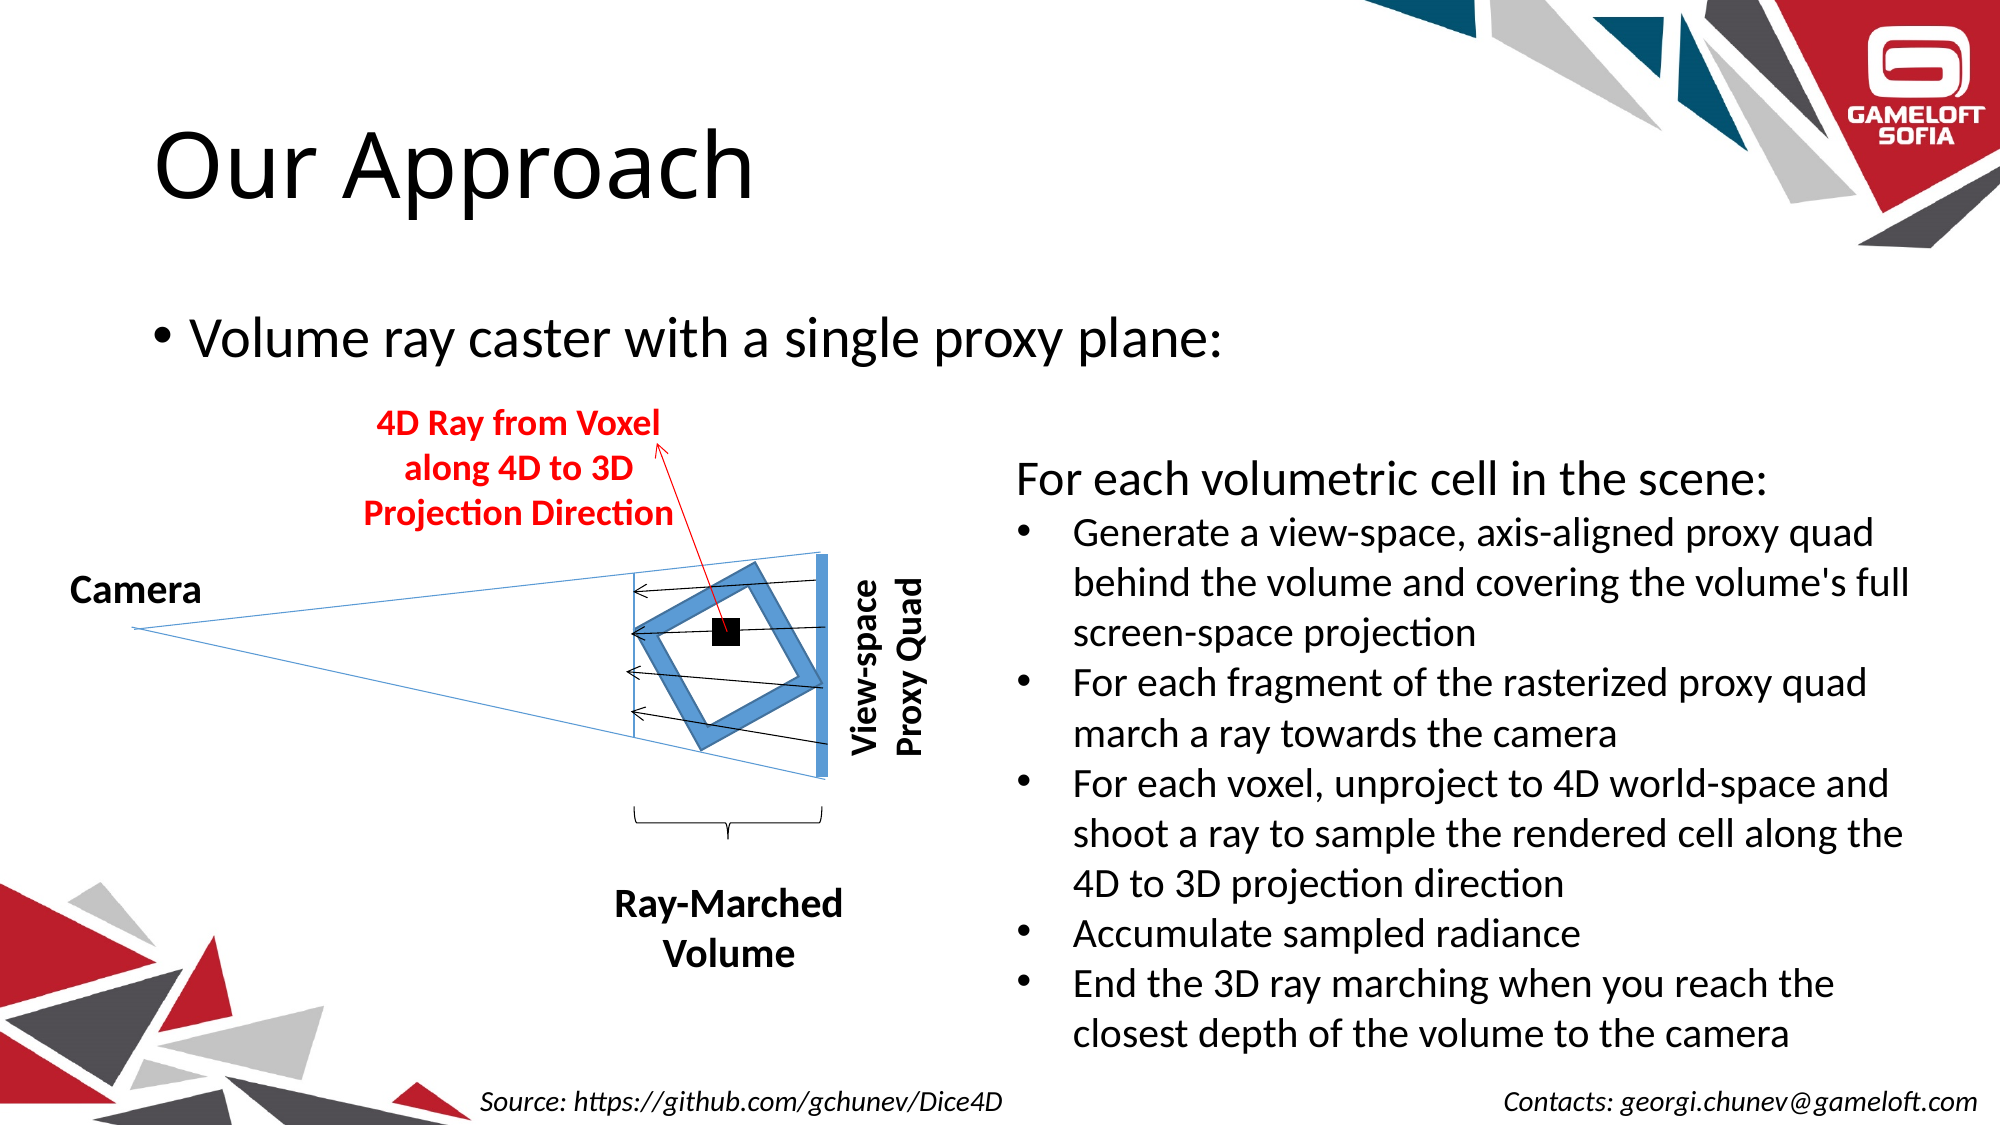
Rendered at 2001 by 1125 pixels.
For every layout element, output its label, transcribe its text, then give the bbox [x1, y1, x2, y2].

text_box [633, 580, 656, 592]
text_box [131, 627, 826, 780]
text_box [630, 711, 828, 745]
text_box [633, 806, 823, 840]
text_box Ray-Marched Volume [579, 868, 880, 984]
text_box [133, 552, 656, 627]
text_box Camera [33, 554, 133, 620]
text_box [728, 552, 821, 627]
text_box For each volumetric cell in the scene: Generate a view-space, axis-aligned proxy quad behind the volume and covering the volume's full screen-space projection For each fragment of the rasterized proxy quad march a ray towards the camera For each voxel, unproject to 4D world-space and shoot a ray to sample the rendered cell along the 4D to 3D projection direction Accumulate sampled radiance End the 3D ray marching when you reach the closest depth of the volume to the camera [1001, 437, 1954, 1063]
text_box 4D Ray from Voxel along 4D to 3D Projection Direction [318, 390, 720, 541]
list Volume ray caster with a single proxy plane: [137, 299, 1935, 1014]
text_box View-space Proxy Quad [831, 528, 952, 808]
picture [0, 0, 2000, 1125]
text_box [626, 671, 823, 689]
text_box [630, 627, 826, 634]
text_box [728, 580, 816, 592]
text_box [656, 442, 728, 632]
title Our Approach [137, 59, 1863, 278]
